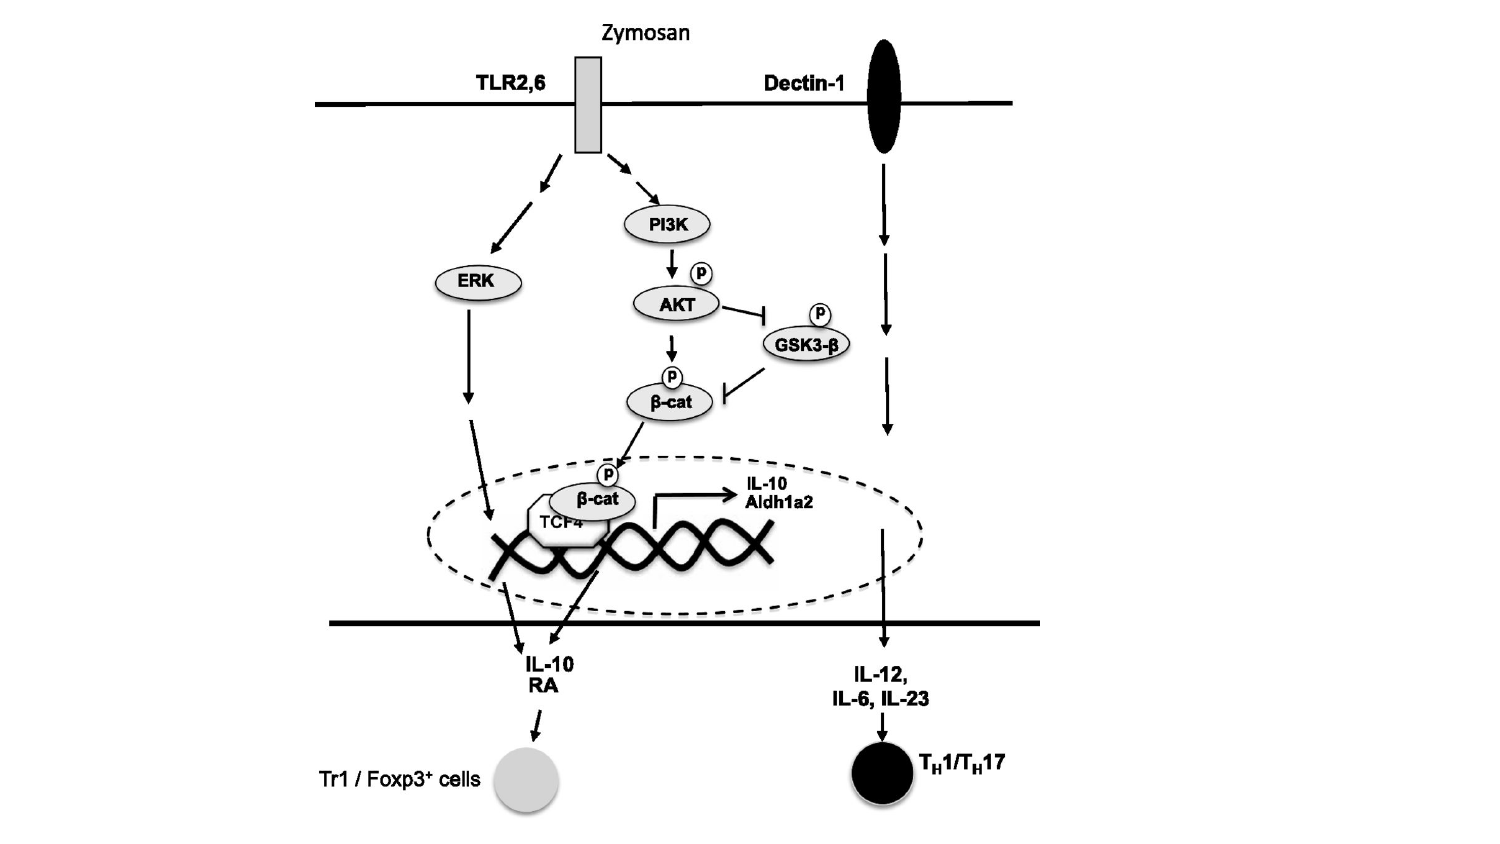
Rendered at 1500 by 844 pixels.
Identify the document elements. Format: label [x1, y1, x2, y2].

picture [315, 24, 1040, 819]
